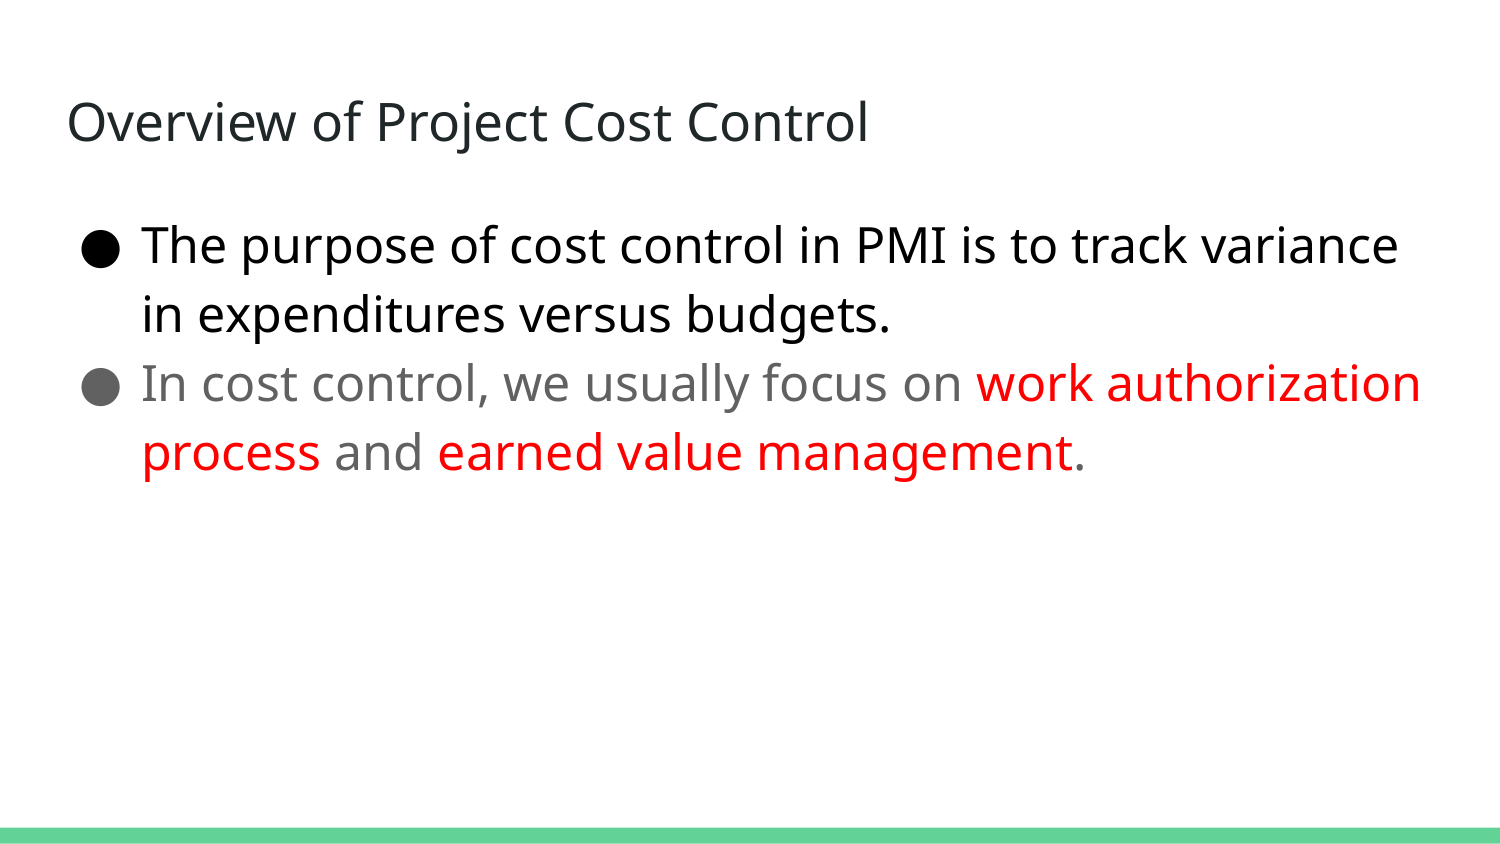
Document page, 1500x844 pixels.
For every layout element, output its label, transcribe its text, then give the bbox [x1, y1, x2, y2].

title Overview of Project Cost Control [51, 72, 1449, 167]
list The purpose of cost control in PMI is to track variance in expenditures versus budgets. In cost control, we usually focus on work authorization process and earned value management. [51, 189, 1449, 750]
